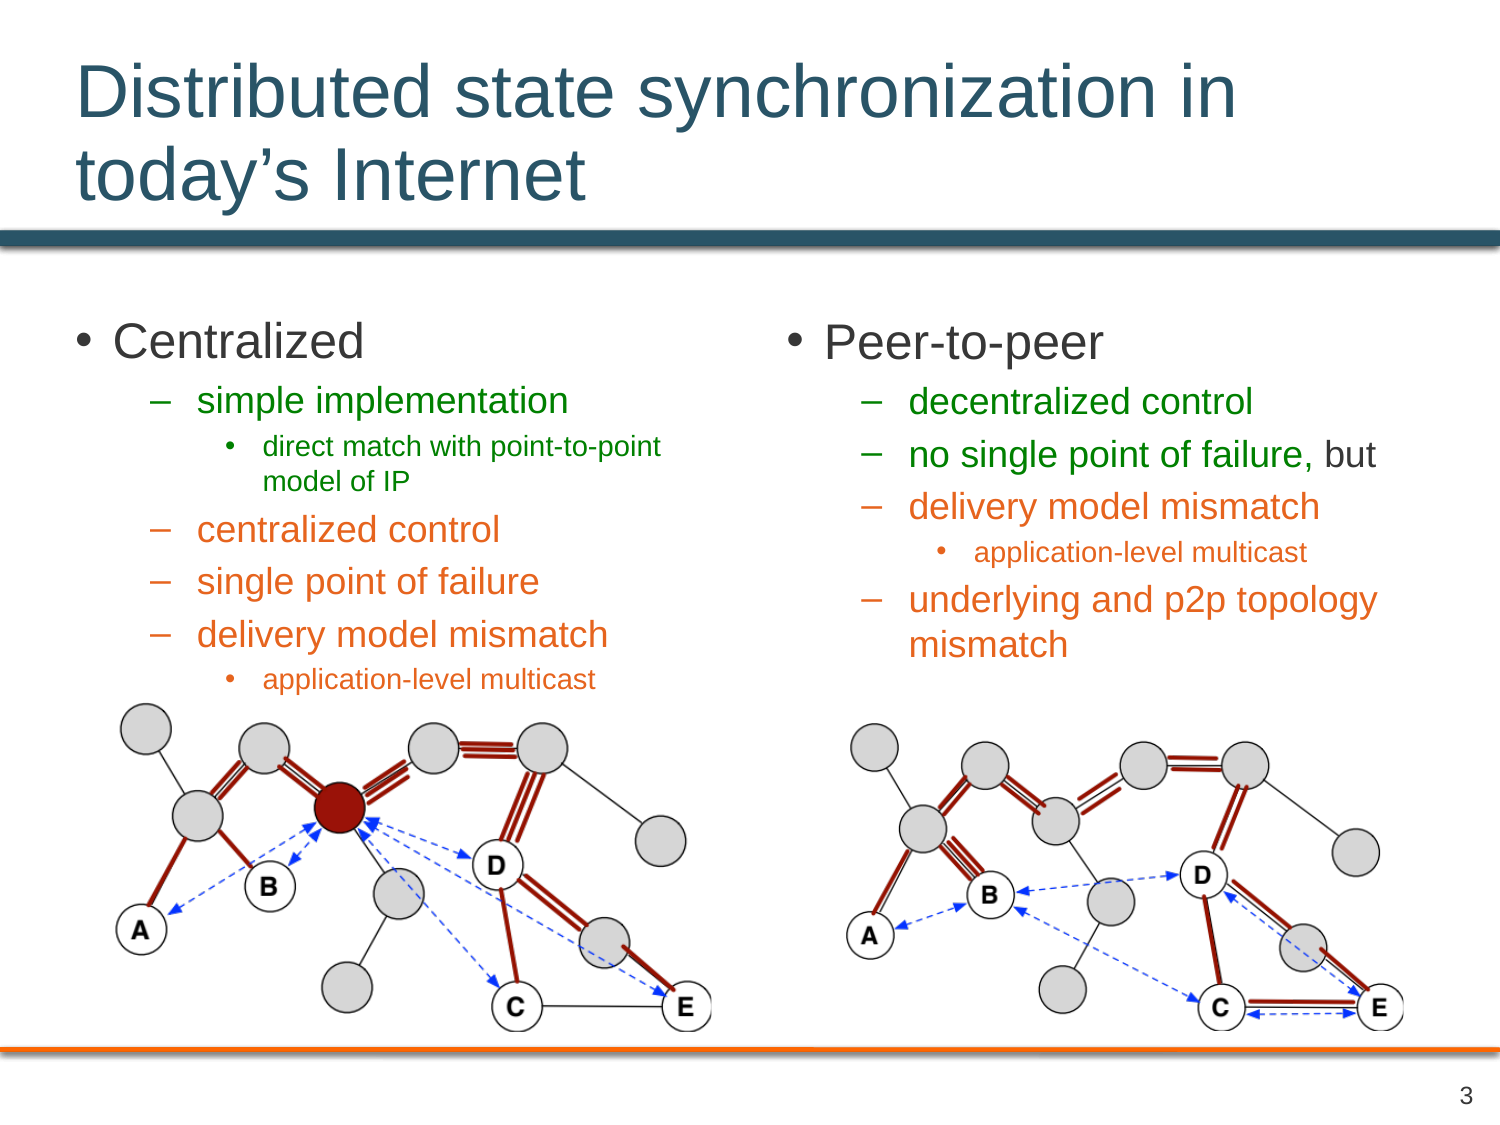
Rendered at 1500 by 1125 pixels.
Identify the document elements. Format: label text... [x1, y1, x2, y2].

picture [112, 700, 712, 1033]
picture [843, 720, 1404, 1031]
slide_number 3 [1123, 1065, 1474, 1125]
list Centralized simple implementation direct match with point-to-point model of IP centralized control single point of failure delivery model mismatch application-level multicast [75, 301, 714, 625]
title Distributed state synchronization in today’s Internet [75, 11, 1425, 216]
text_box Peer-to-peer decentralized control no single point of failure, but delivery model mismatch application-level multicast underlying and p2p topology mismatch [786, 302, 1425, 626]
